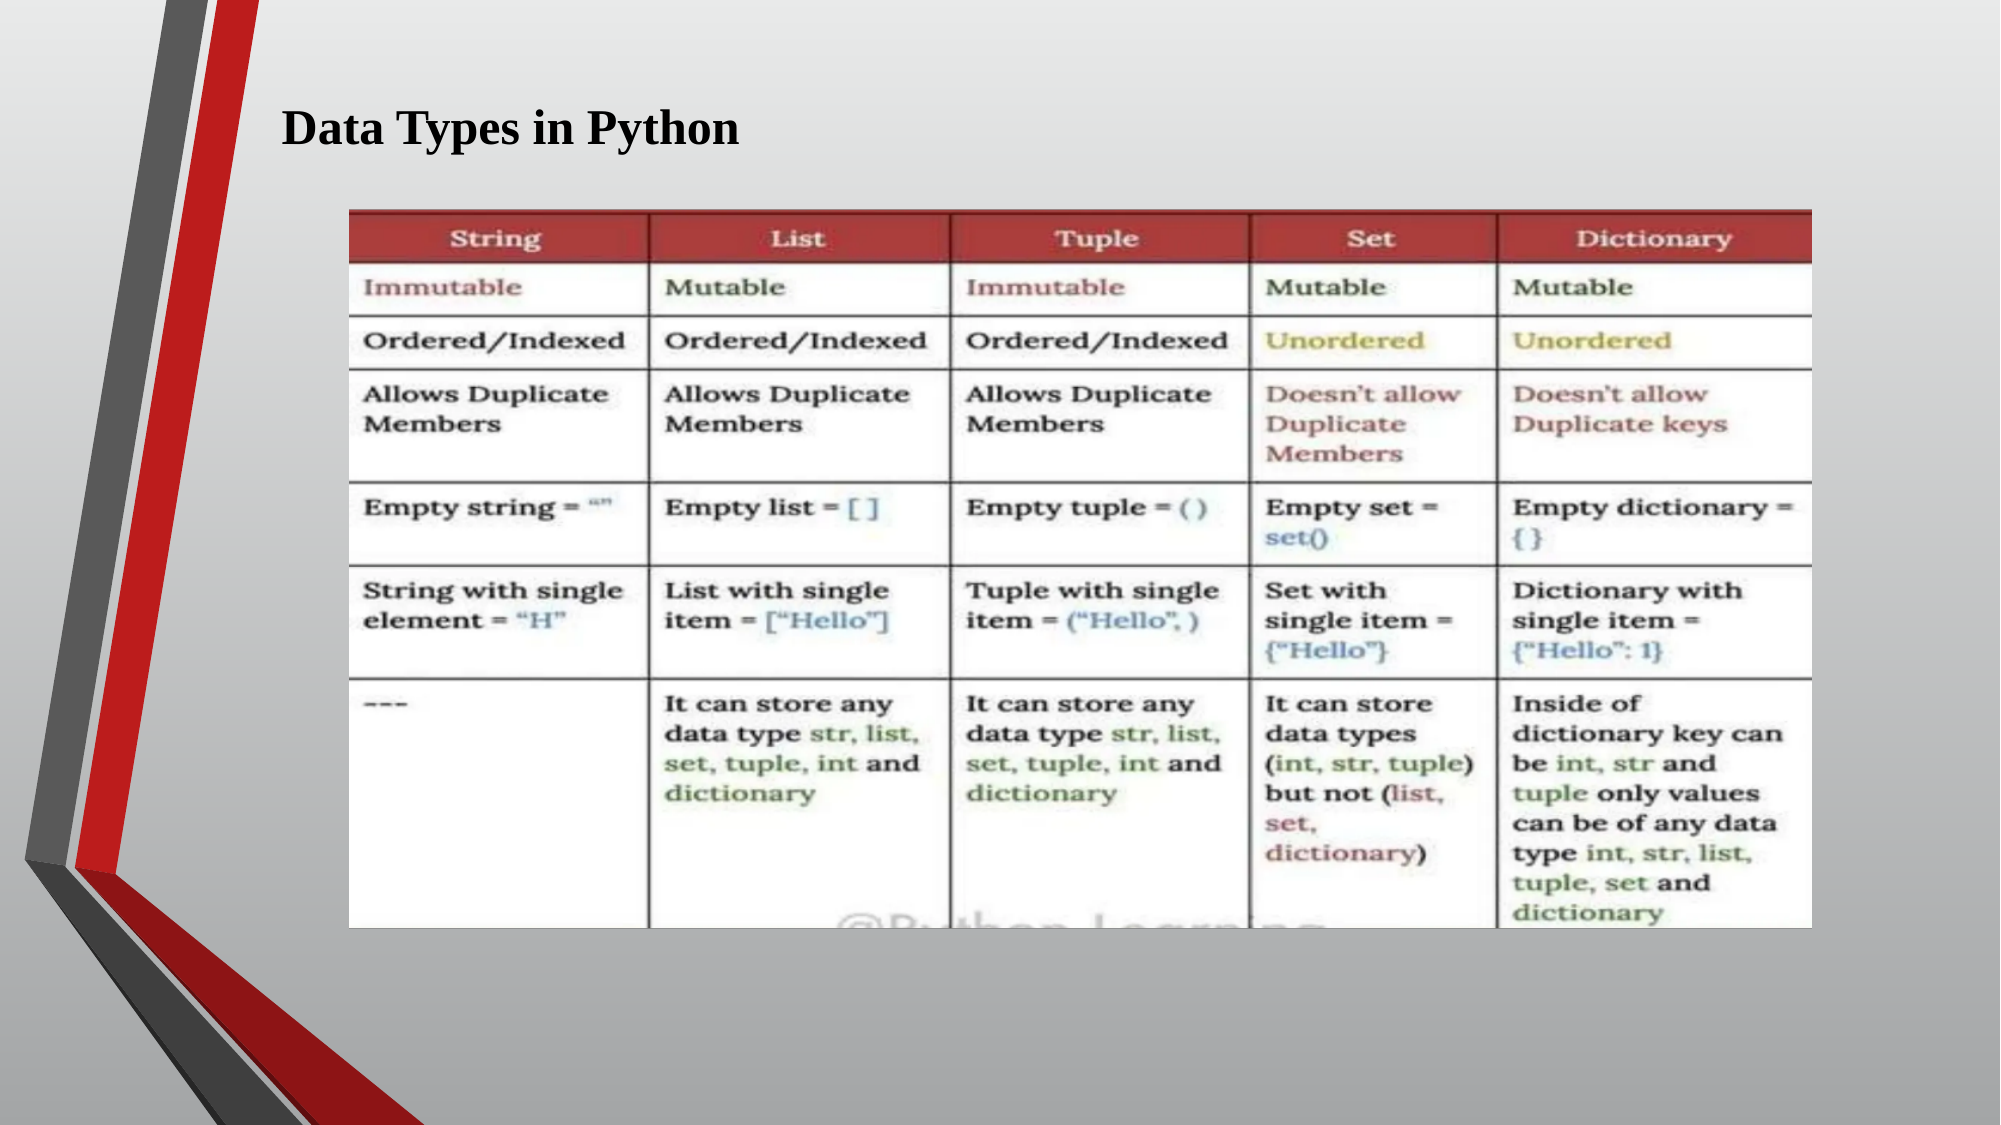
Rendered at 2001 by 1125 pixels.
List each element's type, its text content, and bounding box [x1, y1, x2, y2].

picture [349, 72, 1812, 1013]
text_box Data Types in Python [266, 87, 344, 223]
